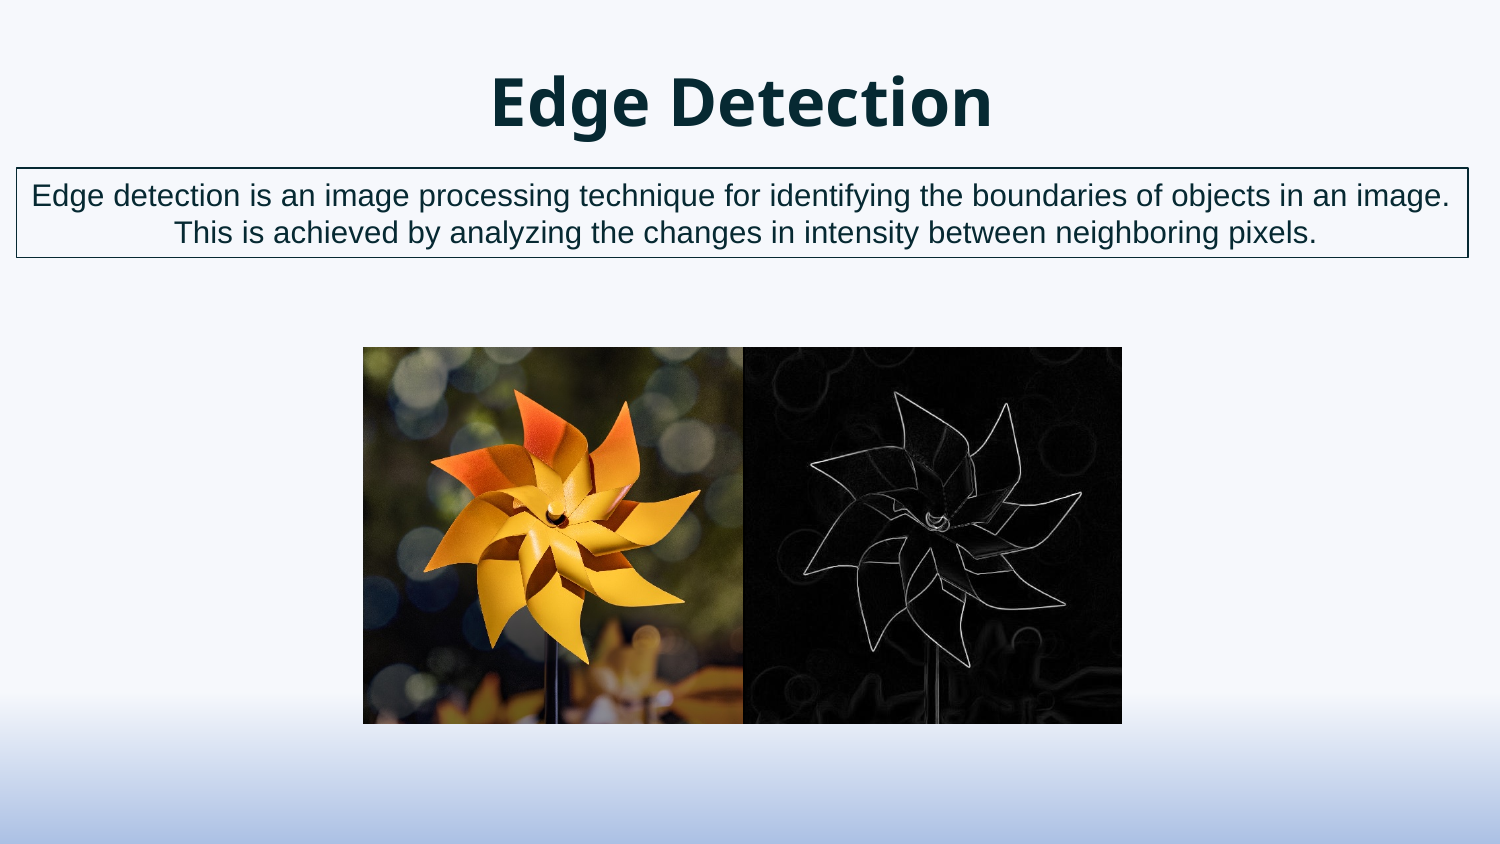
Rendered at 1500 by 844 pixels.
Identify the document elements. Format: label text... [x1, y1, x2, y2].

text_box Edge detection is an image processing technique for identifying the boundaries of objects in an image. This is achieved by analyzing the changes in intensity between neighboring pixels. [16, 167, 1469, 258]
title Edge Detection [79, 54, 1406, 147]
picture [362, 347, 1122, 724]
